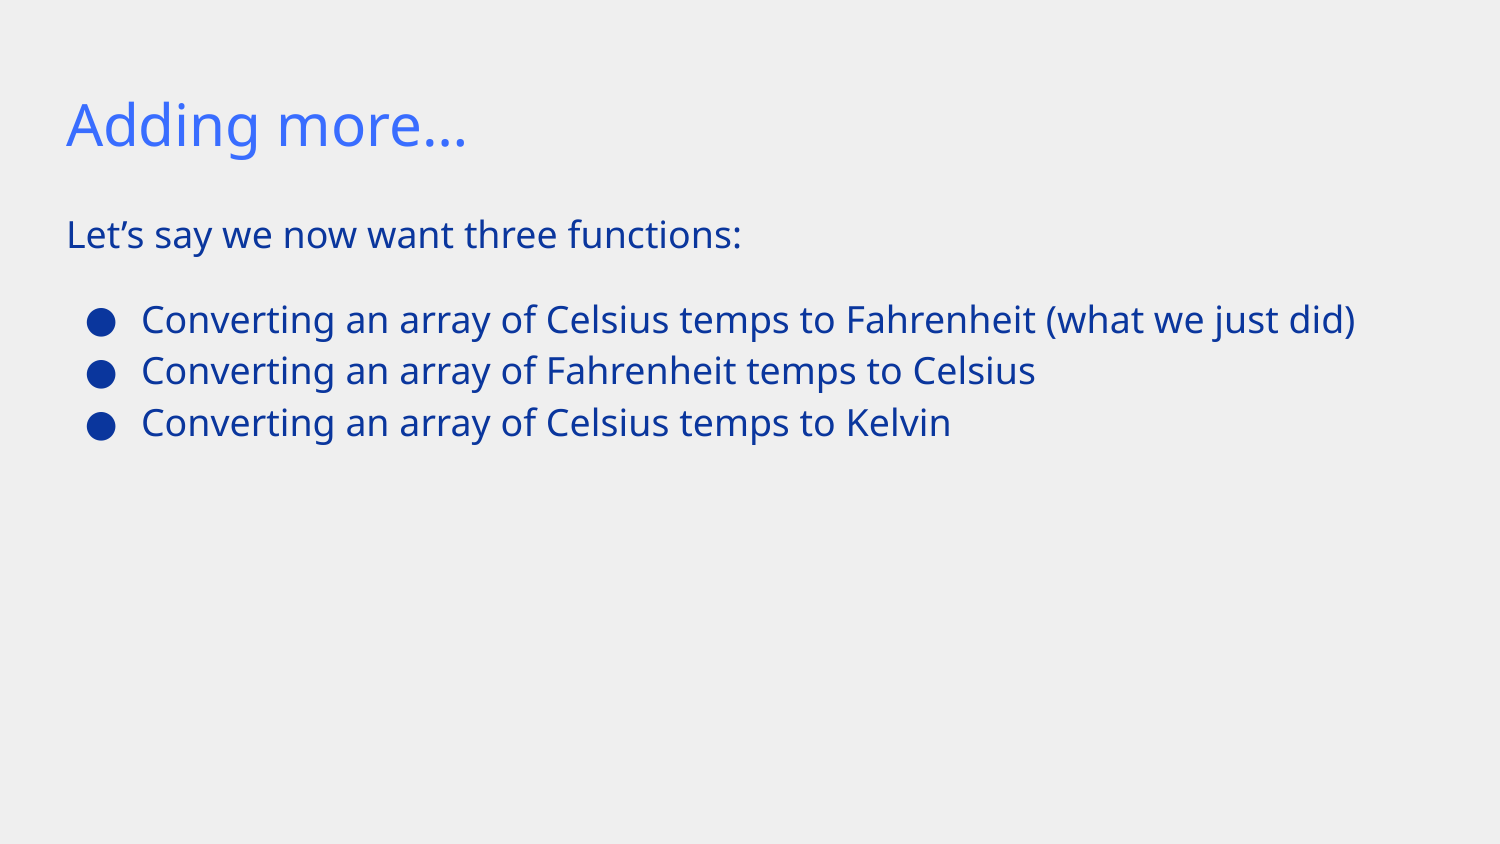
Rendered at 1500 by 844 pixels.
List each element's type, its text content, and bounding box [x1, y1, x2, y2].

title Adding more… [51, 72, 1449, 167]
list Let’s say we now want three functions: Converting an array of Celsius temps to Fahrenheit (what we just did) Converting an array of Fahrenheit temps to Celsius Converting an array of Celsius temps to Kelvin [51, 189, 1449, 519]
